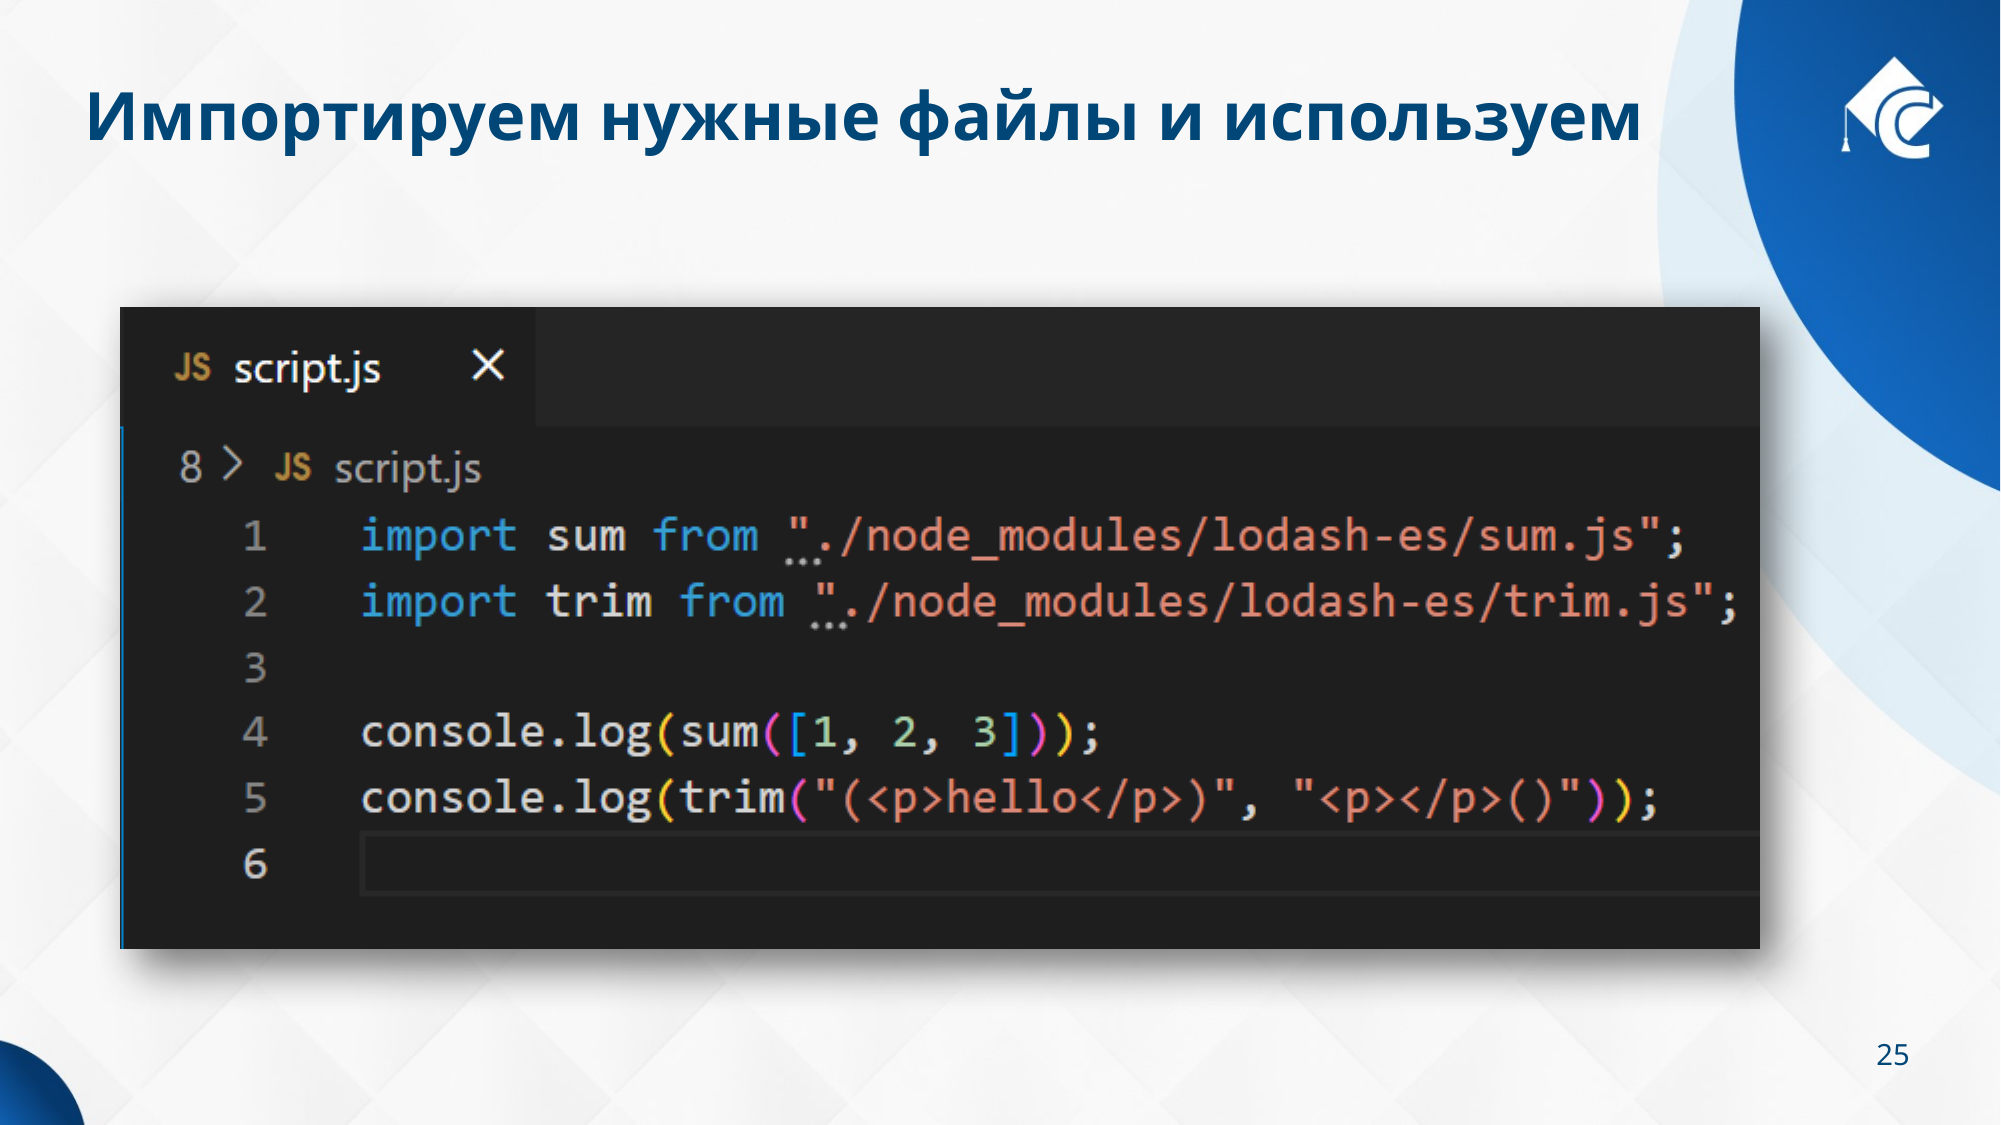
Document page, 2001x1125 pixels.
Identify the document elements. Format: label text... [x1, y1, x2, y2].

slide_number 25 [1806, 1026, 1925, 1086]
title Импортируем нужные файлы и используем [70, 34, 1760, 204]
picture [0, 0, 2001, 1125]
